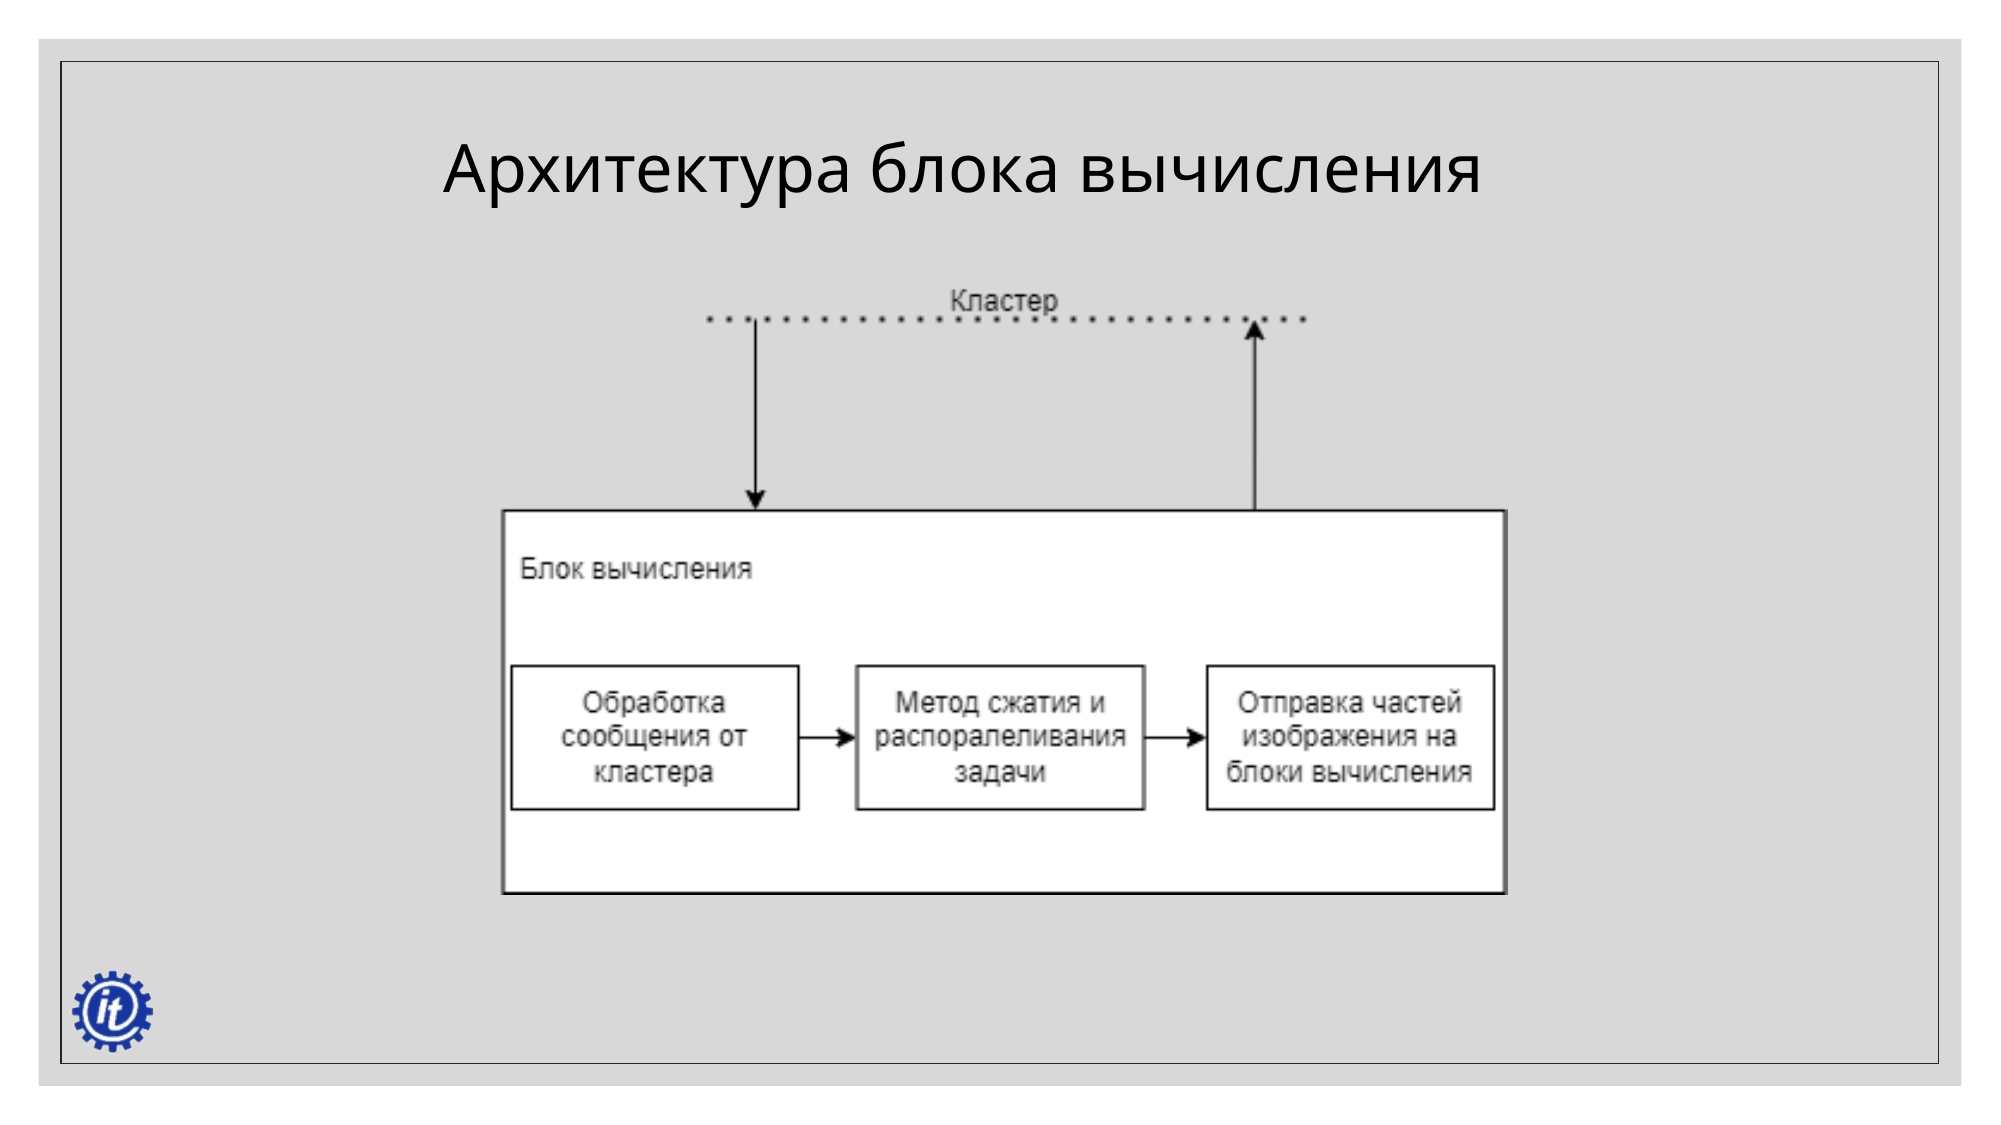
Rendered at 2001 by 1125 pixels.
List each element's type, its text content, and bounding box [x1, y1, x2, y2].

picture [492, 271, 1508, 895]
picture [57, 970, 167, 1058]
text_box Архитектура блока вычисления [429, 118, 1742, 213]
